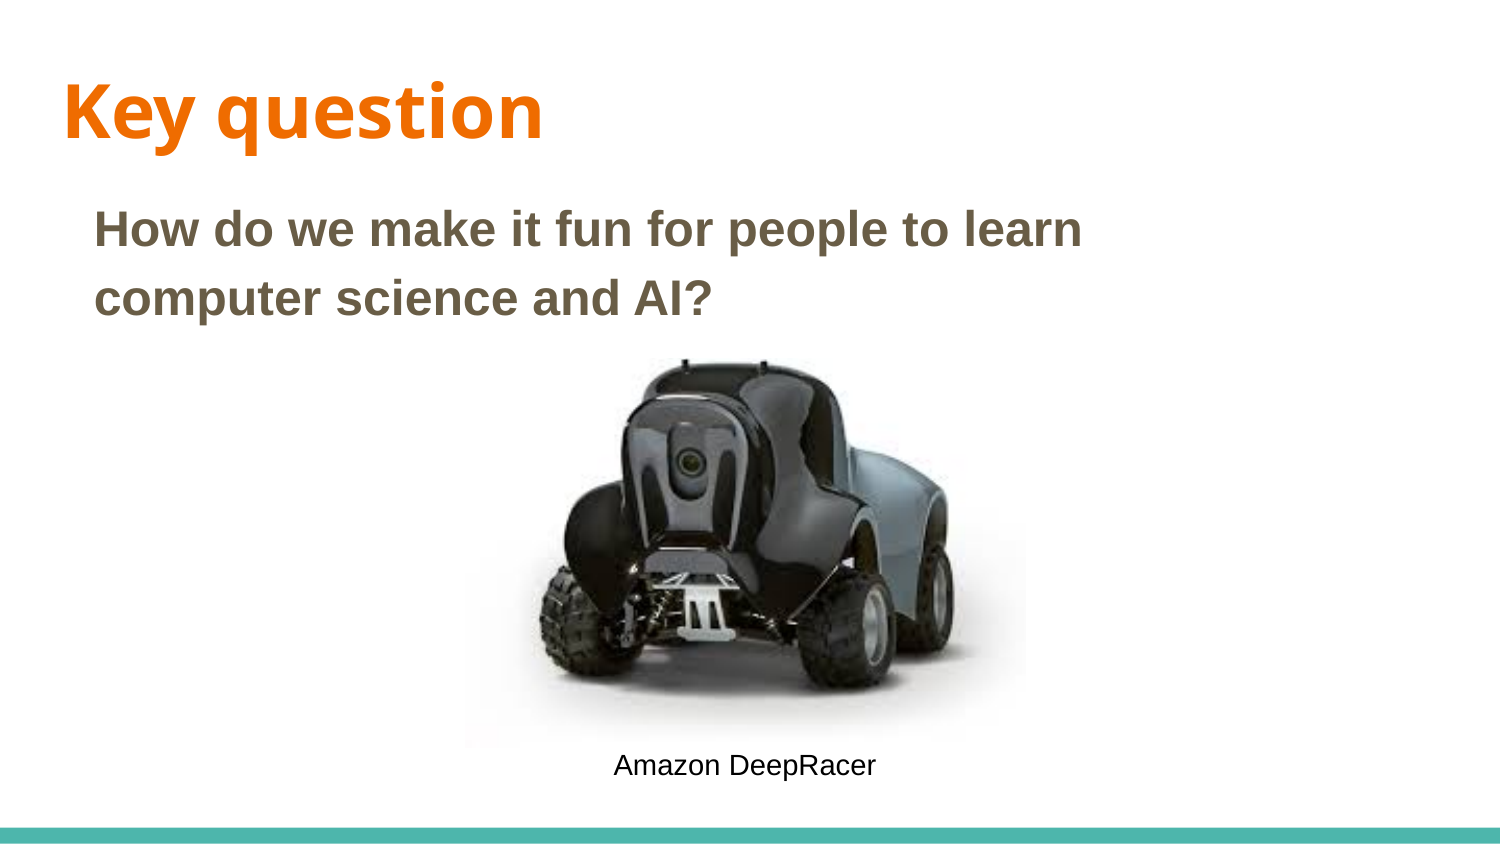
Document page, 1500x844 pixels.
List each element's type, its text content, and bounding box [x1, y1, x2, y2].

title Key question [46, 48, 1445, 165]
text_box Amazon DeepRacer [598, 757, 892, 789]
list How do we make it fun for people to learn computer science and AI? [78, 172, 1280, 343]
picture [464, 358, 1026, 749]
